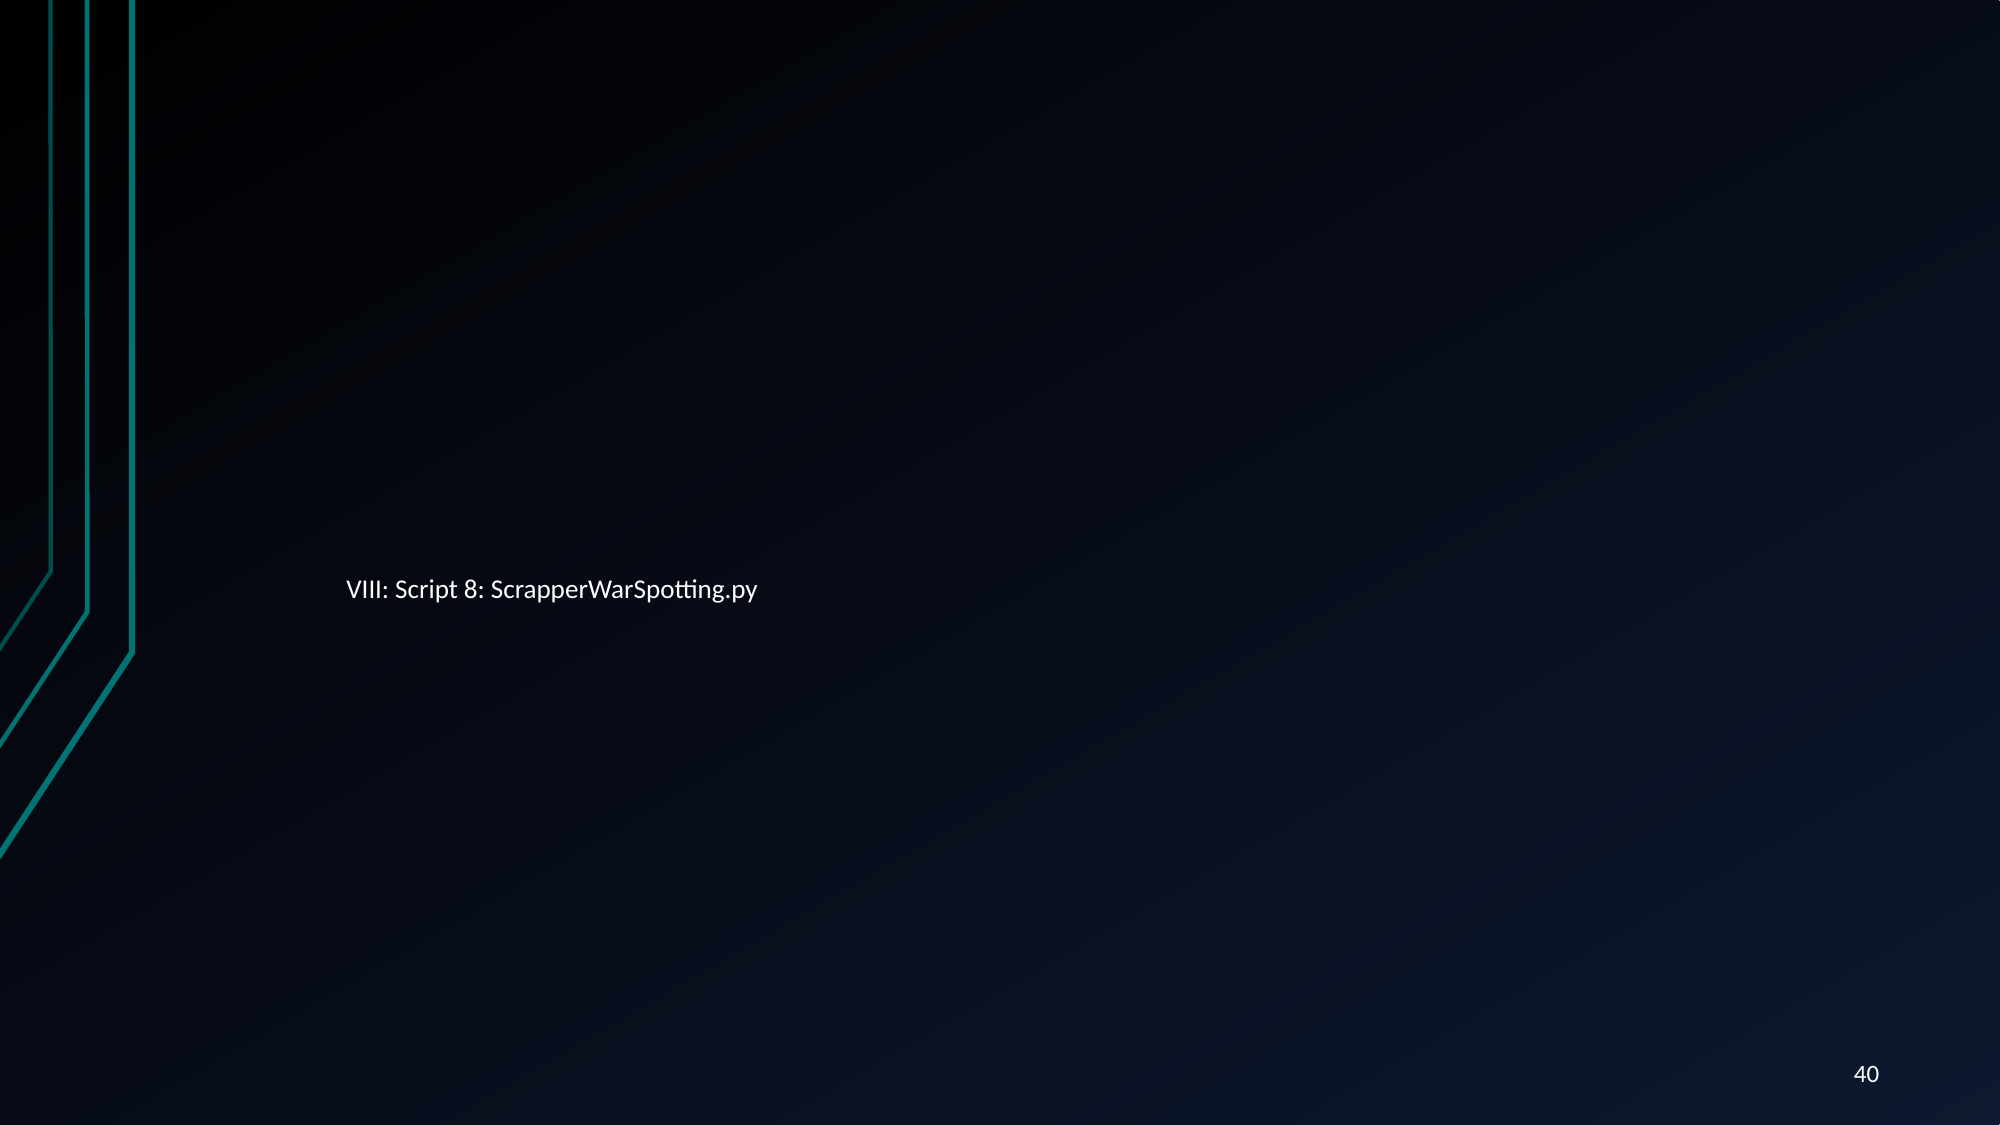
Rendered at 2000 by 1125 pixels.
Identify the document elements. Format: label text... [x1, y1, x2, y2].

slide_number 40 [1732, 1042, 1900, 1103]
title VIII: Script 8: ScrapperWarSpotting.py [326, 562, 2000, 764]
